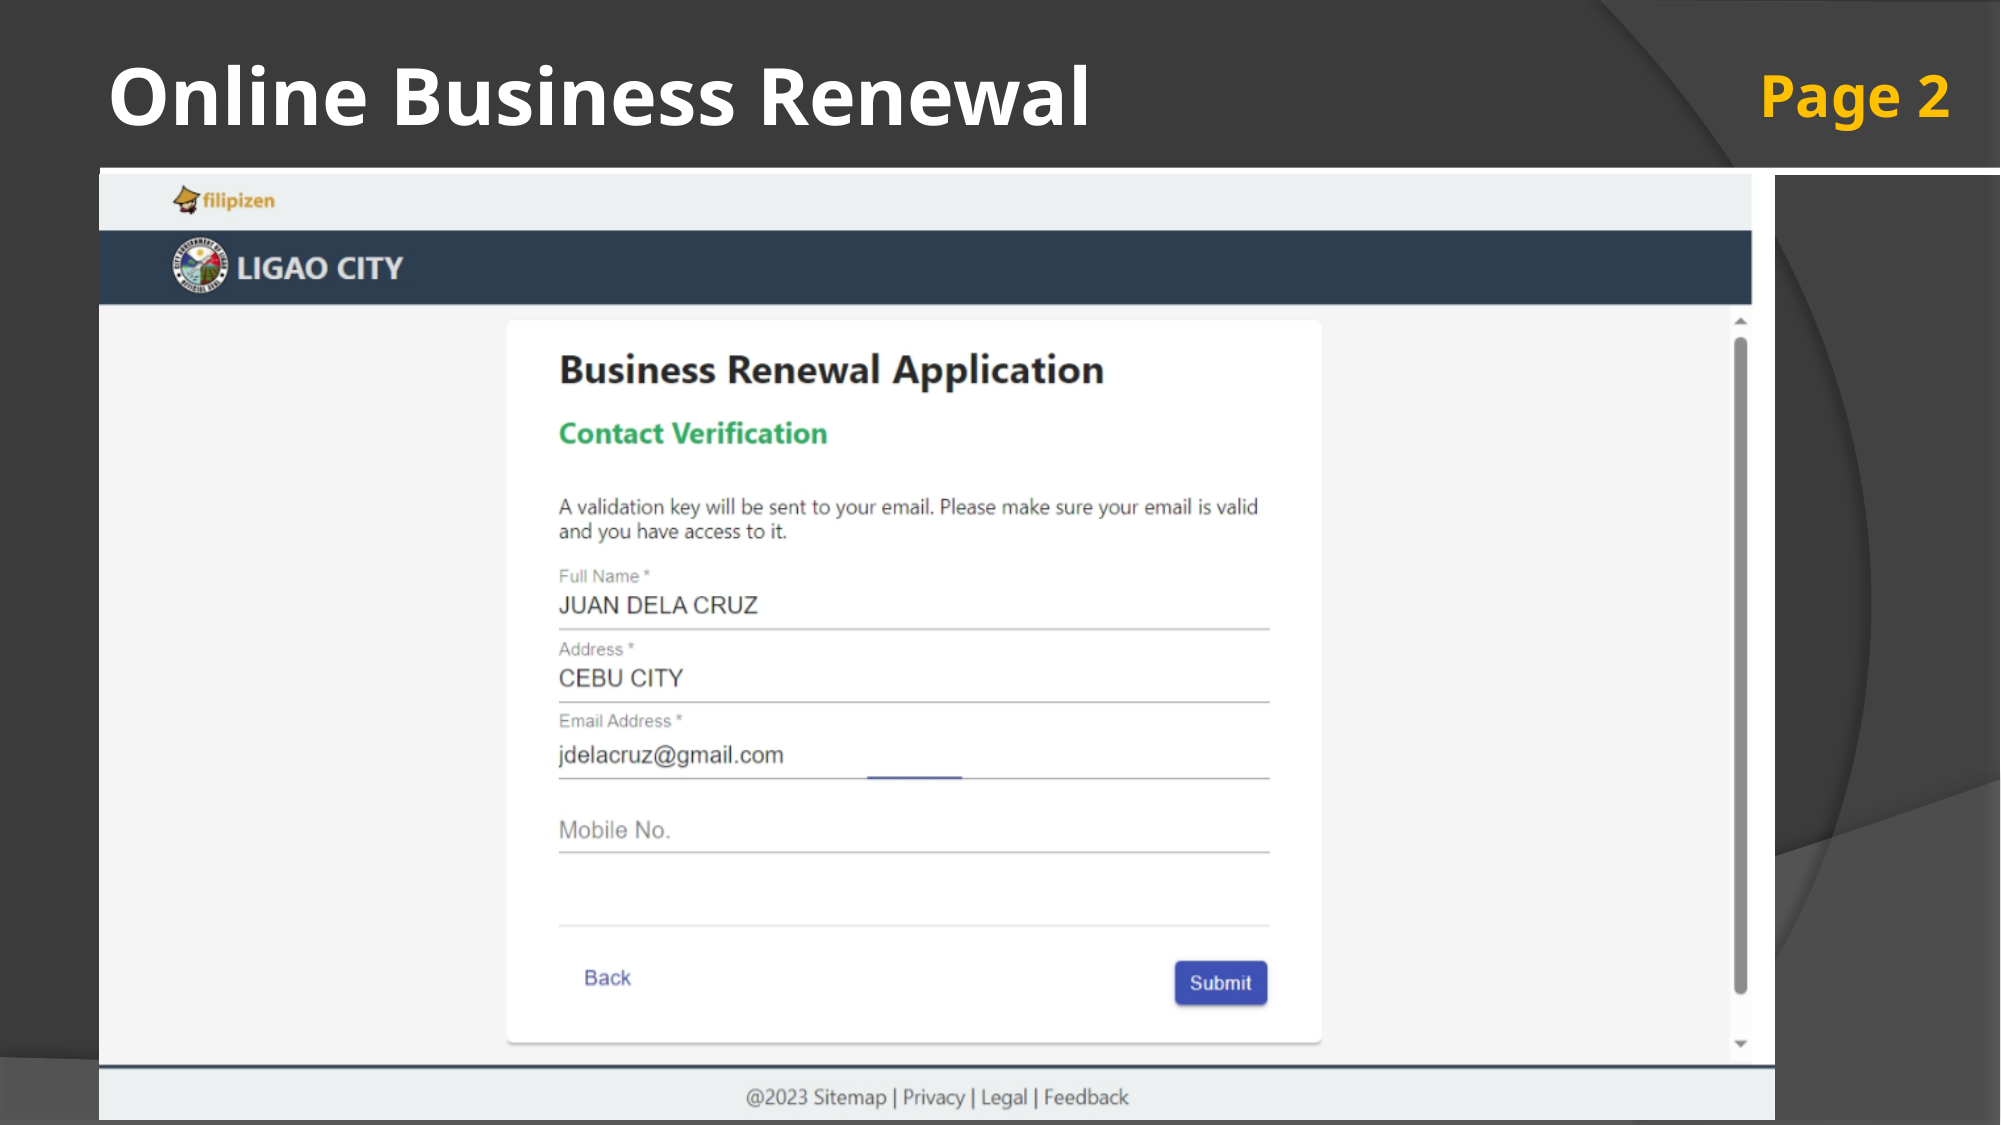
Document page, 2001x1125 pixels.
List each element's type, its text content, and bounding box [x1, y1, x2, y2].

text_box Page 2 [1674, 43, 1959, 144]
picture [99, 174, 1776, 1120]
text_box [1785, 166, 2000, 177]
title Online Business Renewal [99, 0, 1734, 165]
